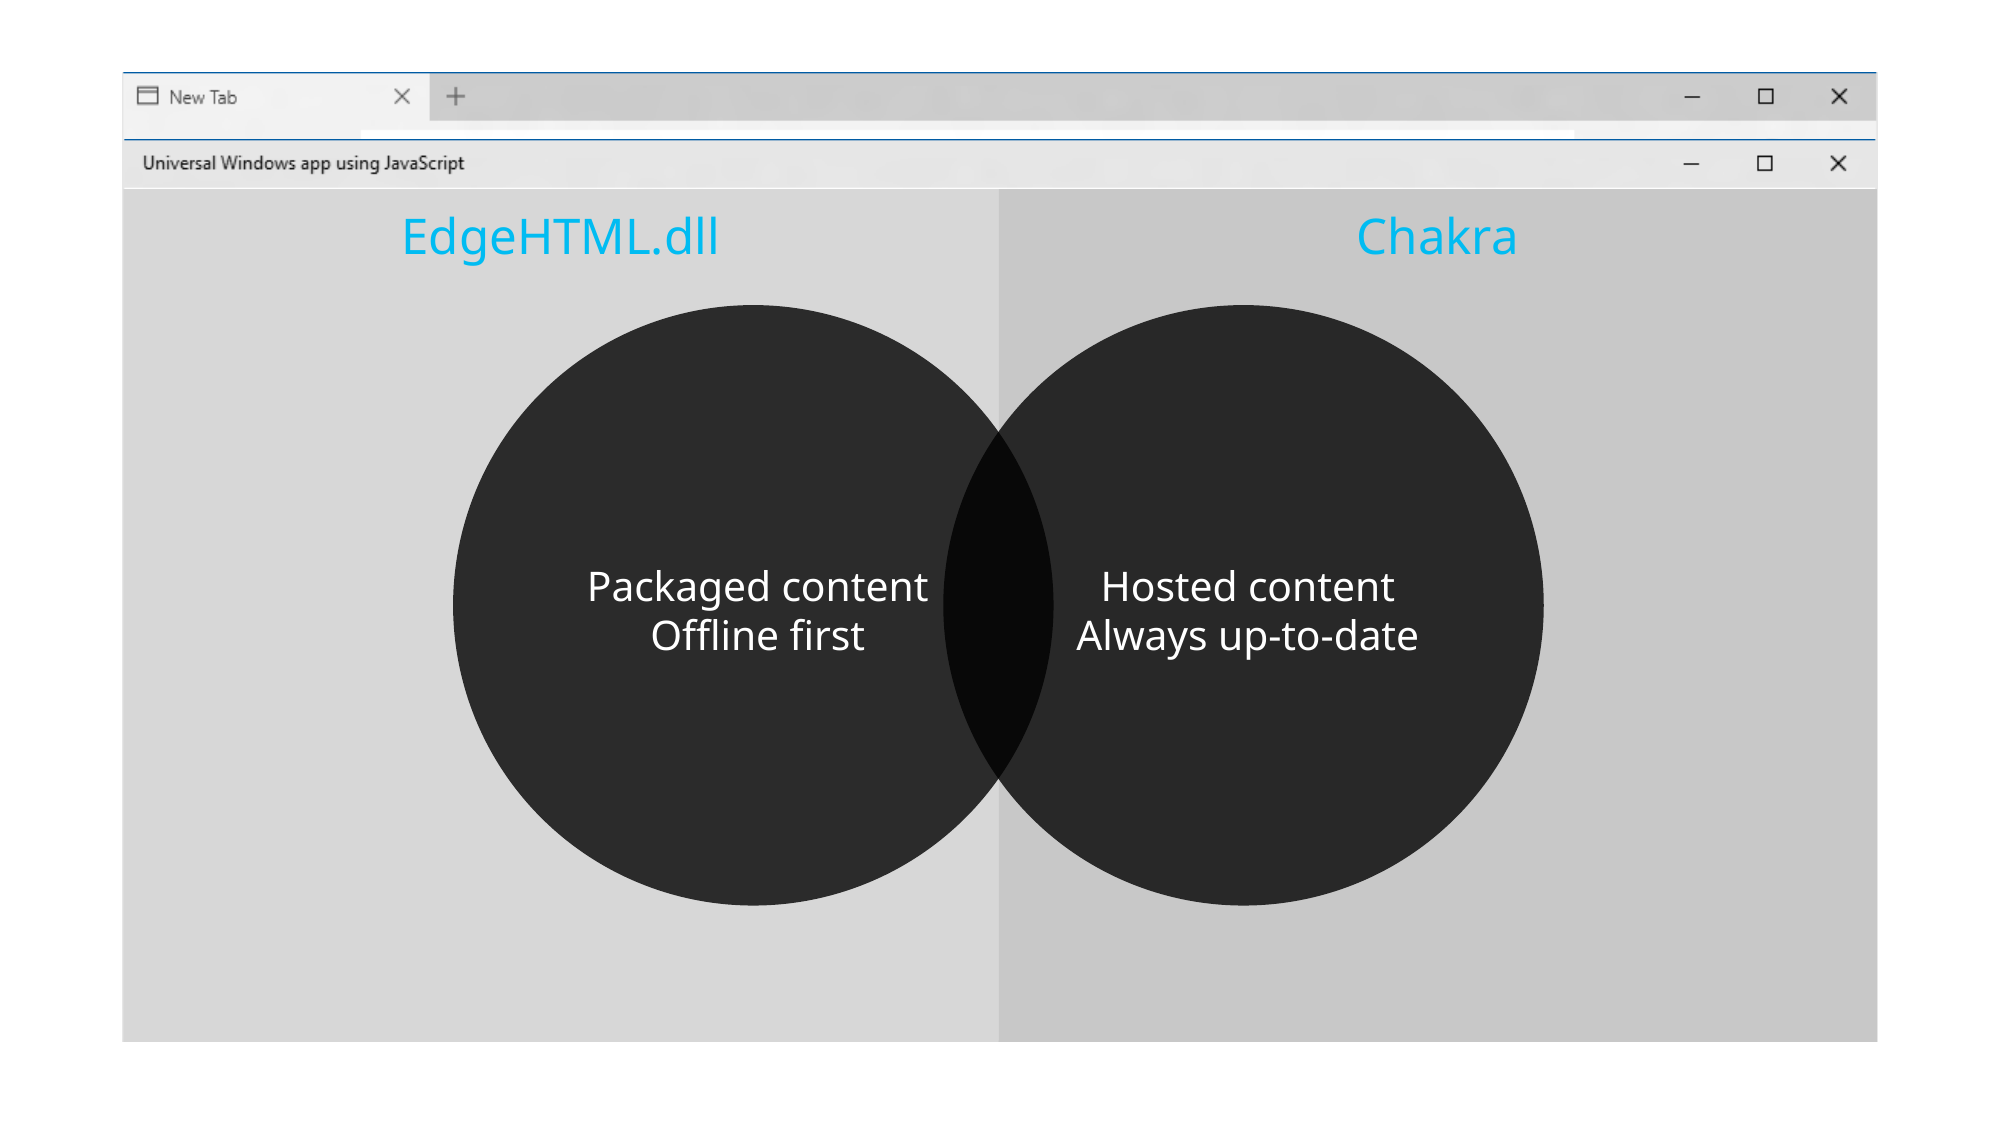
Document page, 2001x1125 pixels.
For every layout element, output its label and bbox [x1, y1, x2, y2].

picture [122, 72, 1878, 1043]
